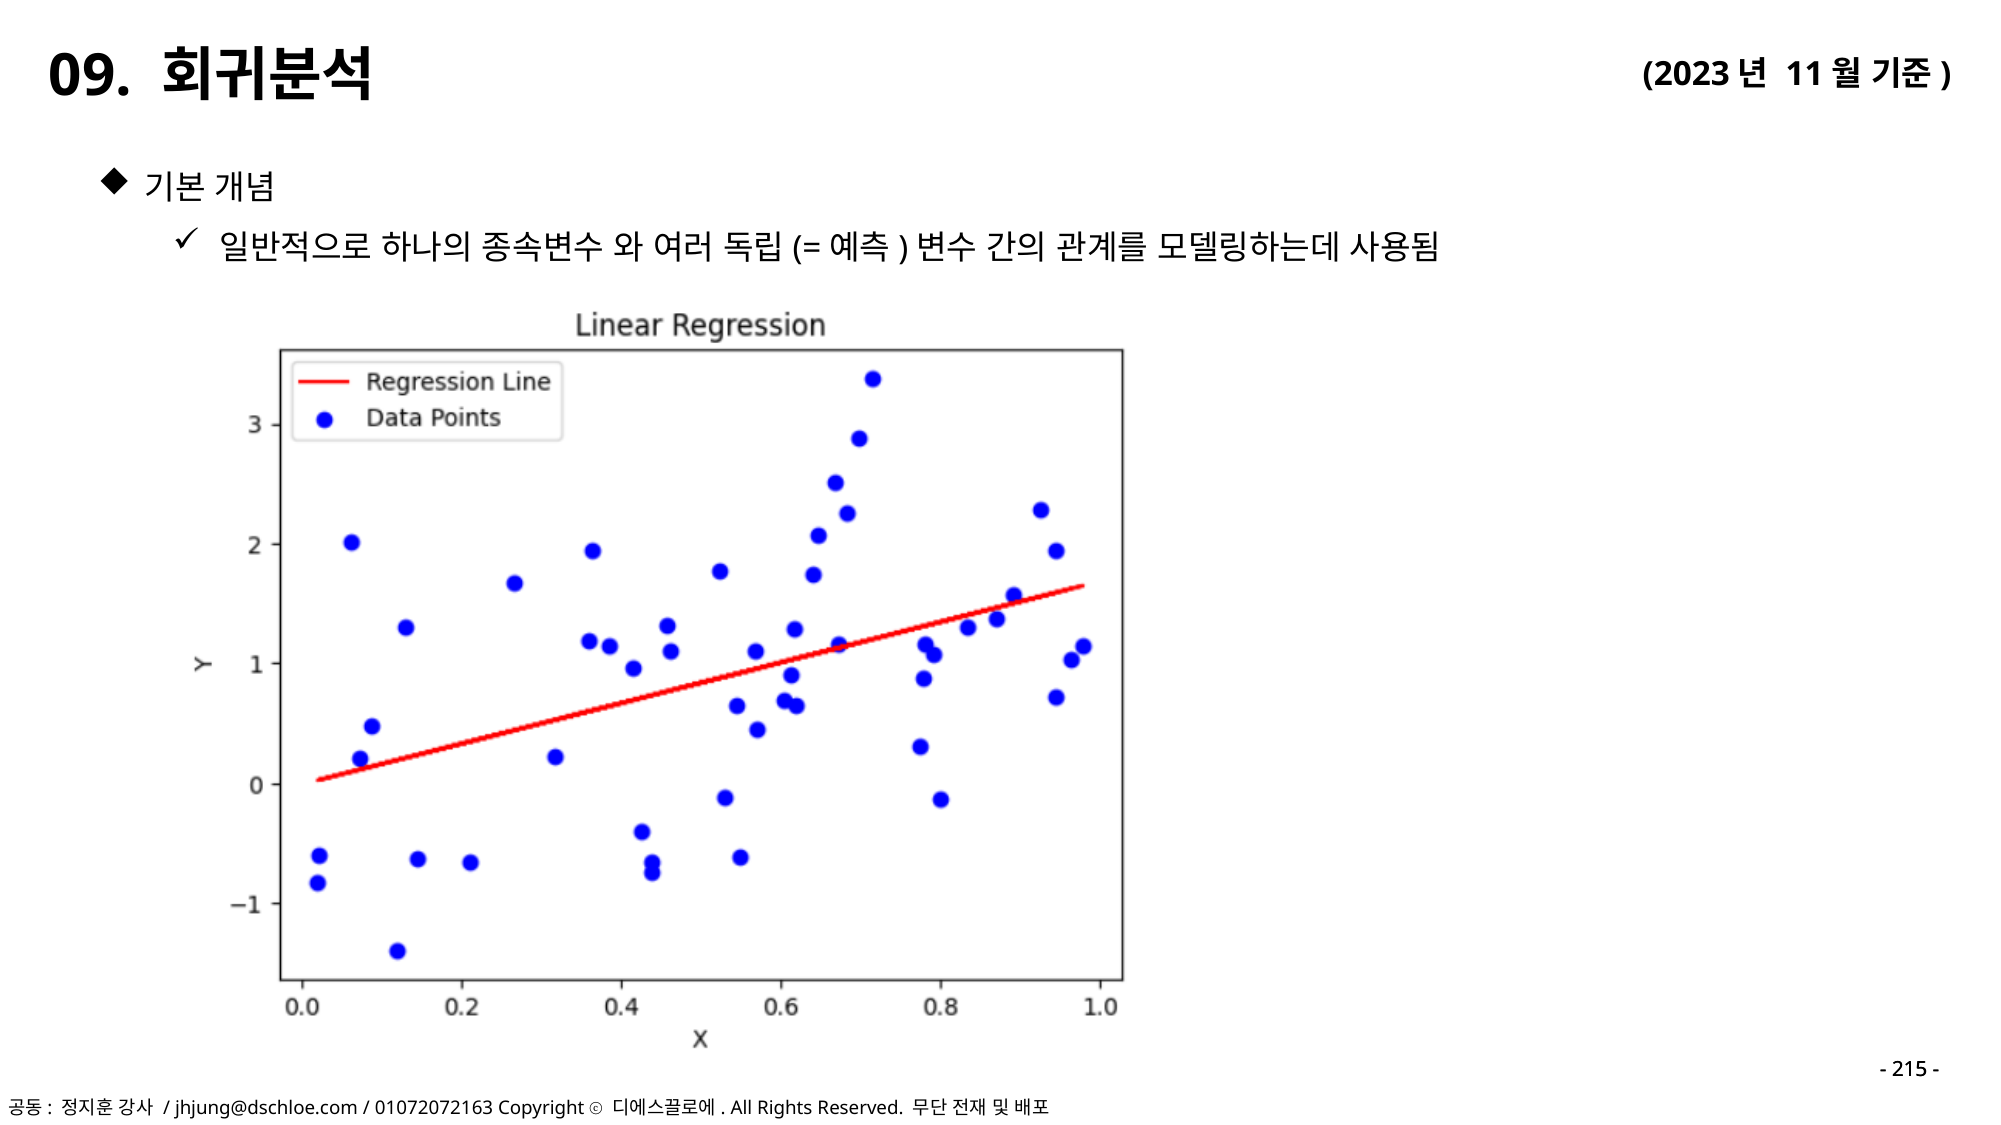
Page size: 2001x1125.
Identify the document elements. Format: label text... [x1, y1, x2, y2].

text_box 09. 회귀분석 [34, 30, 390, 115]
slide_number - 215 - [1504, 1039, 1955, 1100]
picture [178, 292, 1196, 1059]
